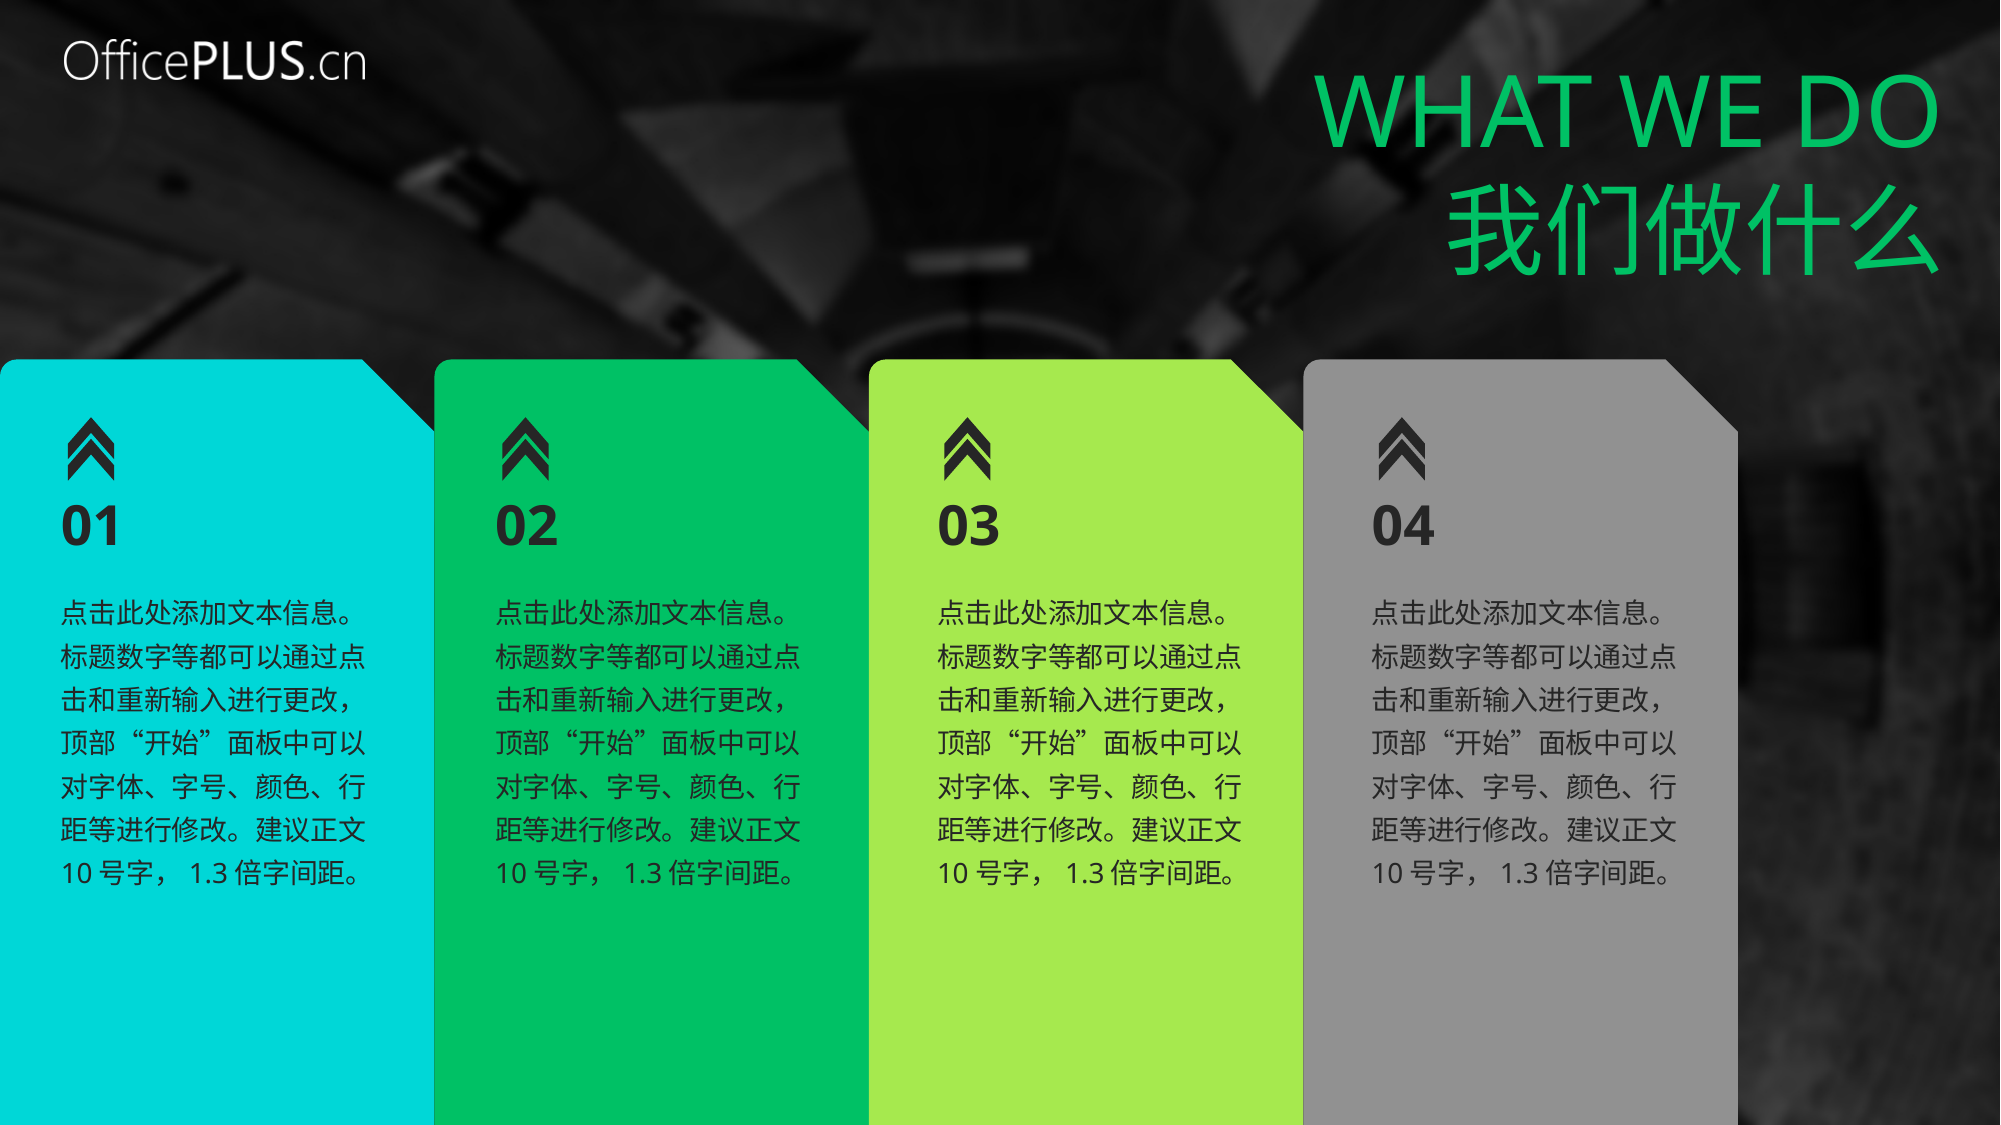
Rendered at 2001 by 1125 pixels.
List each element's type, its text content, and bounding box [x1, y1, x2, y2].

text_box [0, 357, 433, 1125]
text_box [944, 417, 991, 481]
text_box 02 [480, 507, 576, 564]
picture [0, 0, 2000, 1125]
text_box 01 [46, 507, 142, 564]
text_box WHAT WE DO 我们做什么 [1281, 39, 1959, 295]
text_box 点击此处添加文本信息。标题数字等都可以通过点击和重新输入进行更改，顶部“开始”面板中可以对字体、字号、颜色、行距等进行修改。建议正文10号字，1.3倍字间距。 [1356, 578, 1700, 932]
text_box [502, 417, 549, 481]
text_box 04 [1356, 507, 1453, 564]
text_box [1378, 417, 1425, 481]
text_box [867, 357, 1302, 1125]
text_box 点击此处添加文本信息。标题数字等都可以通过点击和重新输入进行更改，顶部“开始”面板中可以对字体、字号、颜色、行距等进行修改。建议正文10号字，1.3倍字间距。 [922, 578, 1265, 932]
text_box [1302, 357, 1739, 1125]
text_box 03 [922, 507, 1018, 564]
text_box [433, 357, 867, 1125]
text_box 点击此处添加文本信息。标题数字等都可以通过点击和重新输入进行更改，顶部“开始”面板中可以对字体、字号、颜色、行距等进行修改。建议正文10号字，1.3倍字间距。 [46, 578, 389, 932]
text_box 点击此处添加文本信息。标题数字等都可以通过点击和重新输入进行更改，顶部“开始”面板中可以对字体、字号、颜色、行距等进行修改。建议正文10号字，1.3倍字间距。 [480, 578, 823, 932]
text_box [67, 417, 115, 481]
